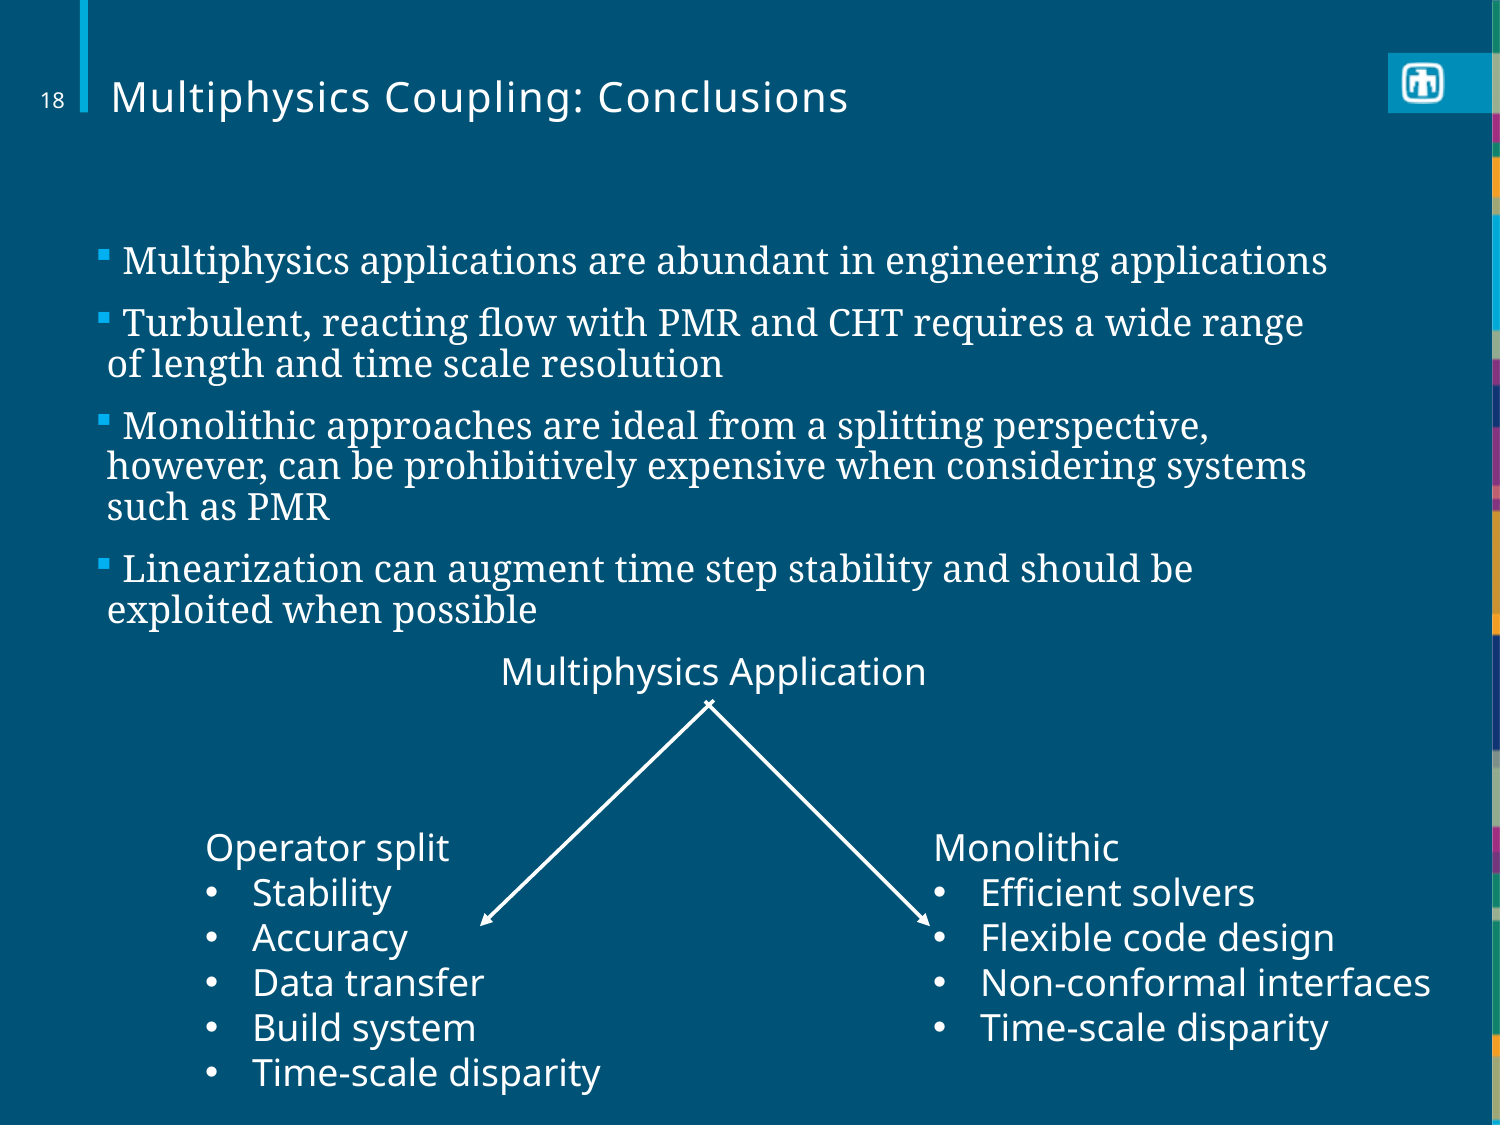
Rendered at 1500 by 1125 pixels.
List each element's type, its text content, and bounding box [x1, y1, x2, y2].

title Multiphysics Coupling: Conclusions [95, 35, 1333, 129]
text_box Multiphysics Application [485, 640, 943, 701]
text_box Operator split Stability Accuracy Data transfer Build system Time-scale disparity [190, 816, 617, 1102]
picture [1402, 63, 1444, 103]
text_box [704, 700, 931, 927]
slide_number 18 [7, 71, 80, 132]
picture [1493, 1, 1499, 215]
list Multiphysics applications are abundant in engineering applications Turbulent, reacting flow with PMR and CHT requires a wide range of length and time scale resolution Monolithic approaches are ideal from a splitting perspective, however, can be prohibitively expensive when considering systems such as PMR Linearization can augment time step stability and should be exploited when possible [95, 234, 1333, 798]
picture [1493, 330, 1499, 1120]
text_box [479, 700, 703, 927]
text_box Monolithic Efficient solvers Flexible code design Non-conformal interfaces Time-scale disparity [918, 816, 1447, 1057]
